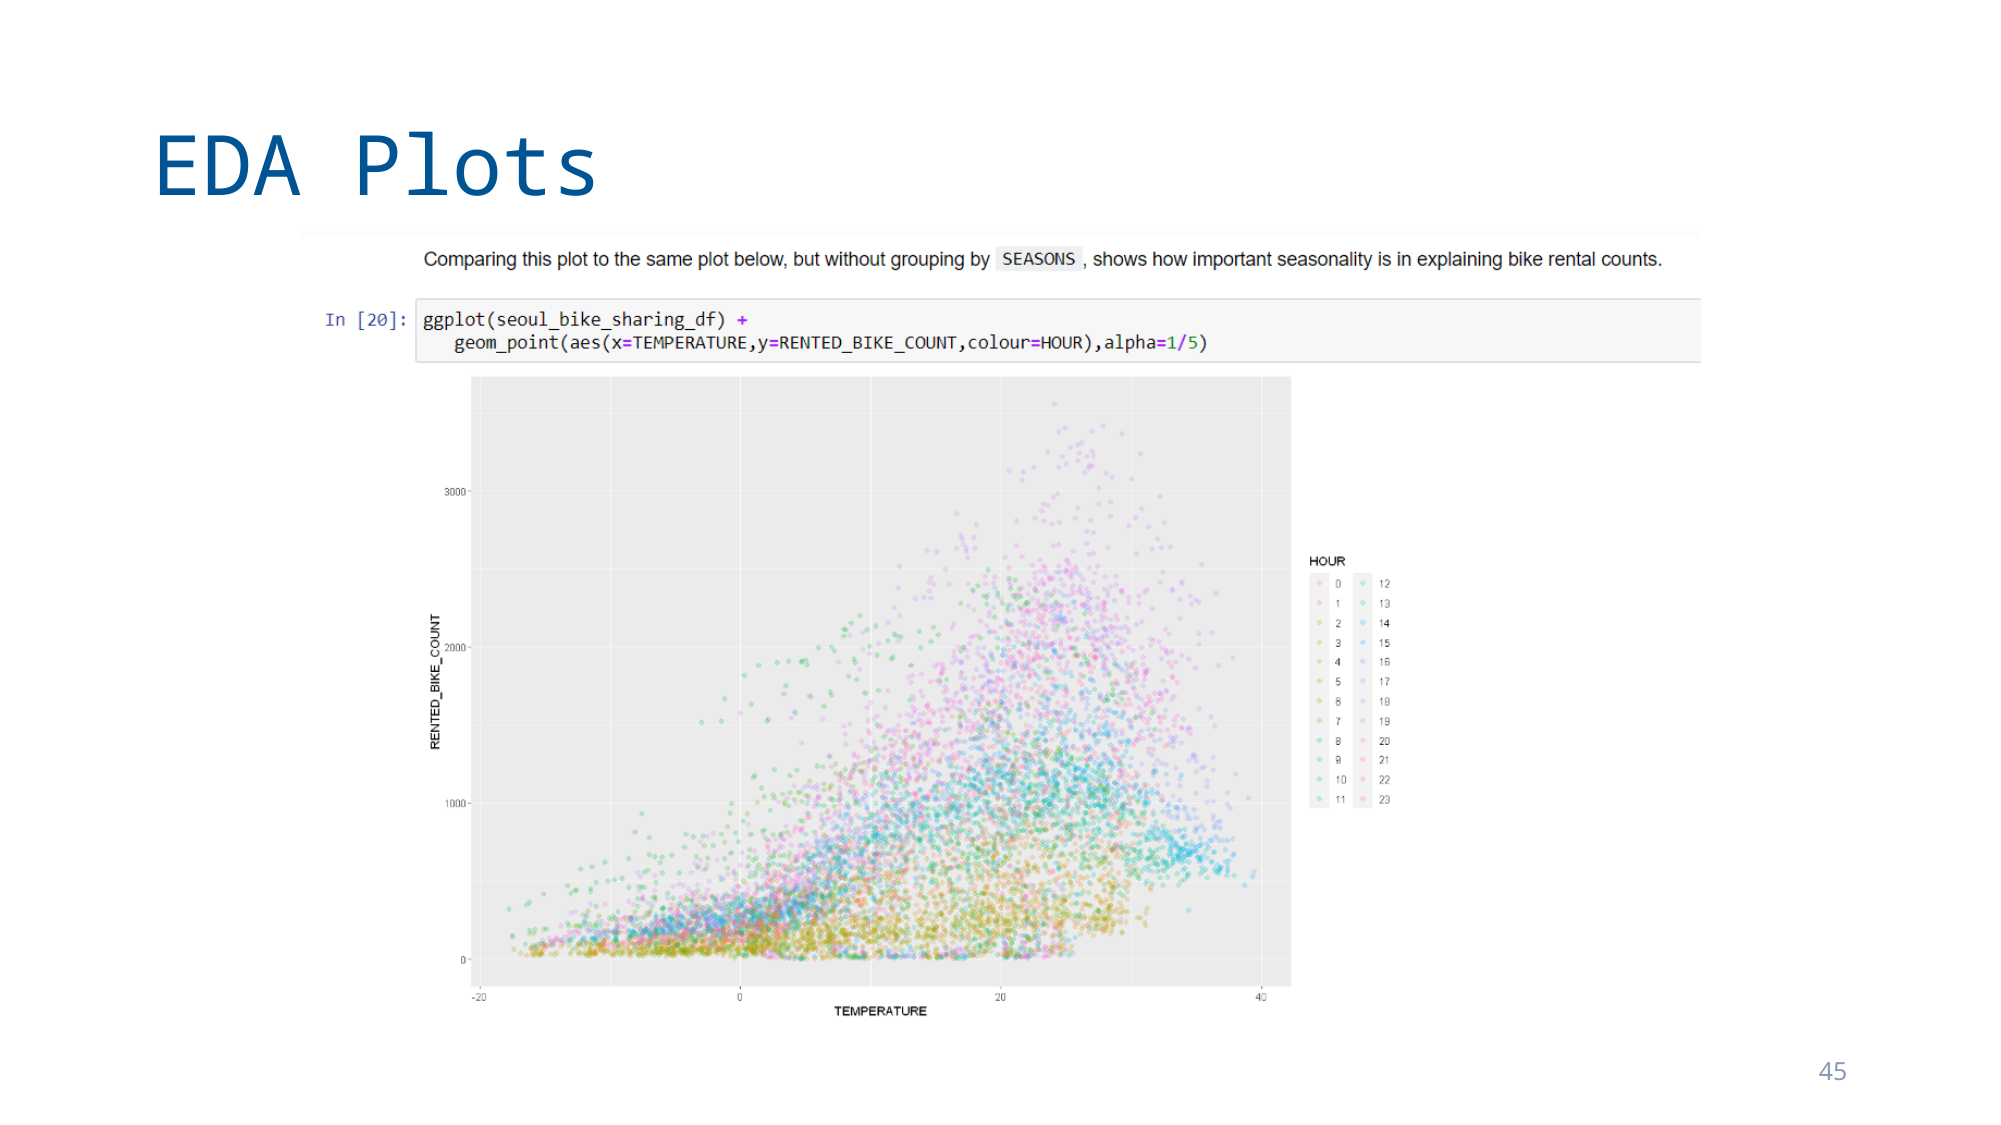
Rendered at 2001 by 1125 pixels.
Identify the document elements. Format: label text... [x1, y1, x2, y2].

picture [299, 231, 1701, 1027]
title EDA Plots [137, 59, 1863, 278]
slide_number 45 [1412, 1042, 1863, 1103]
